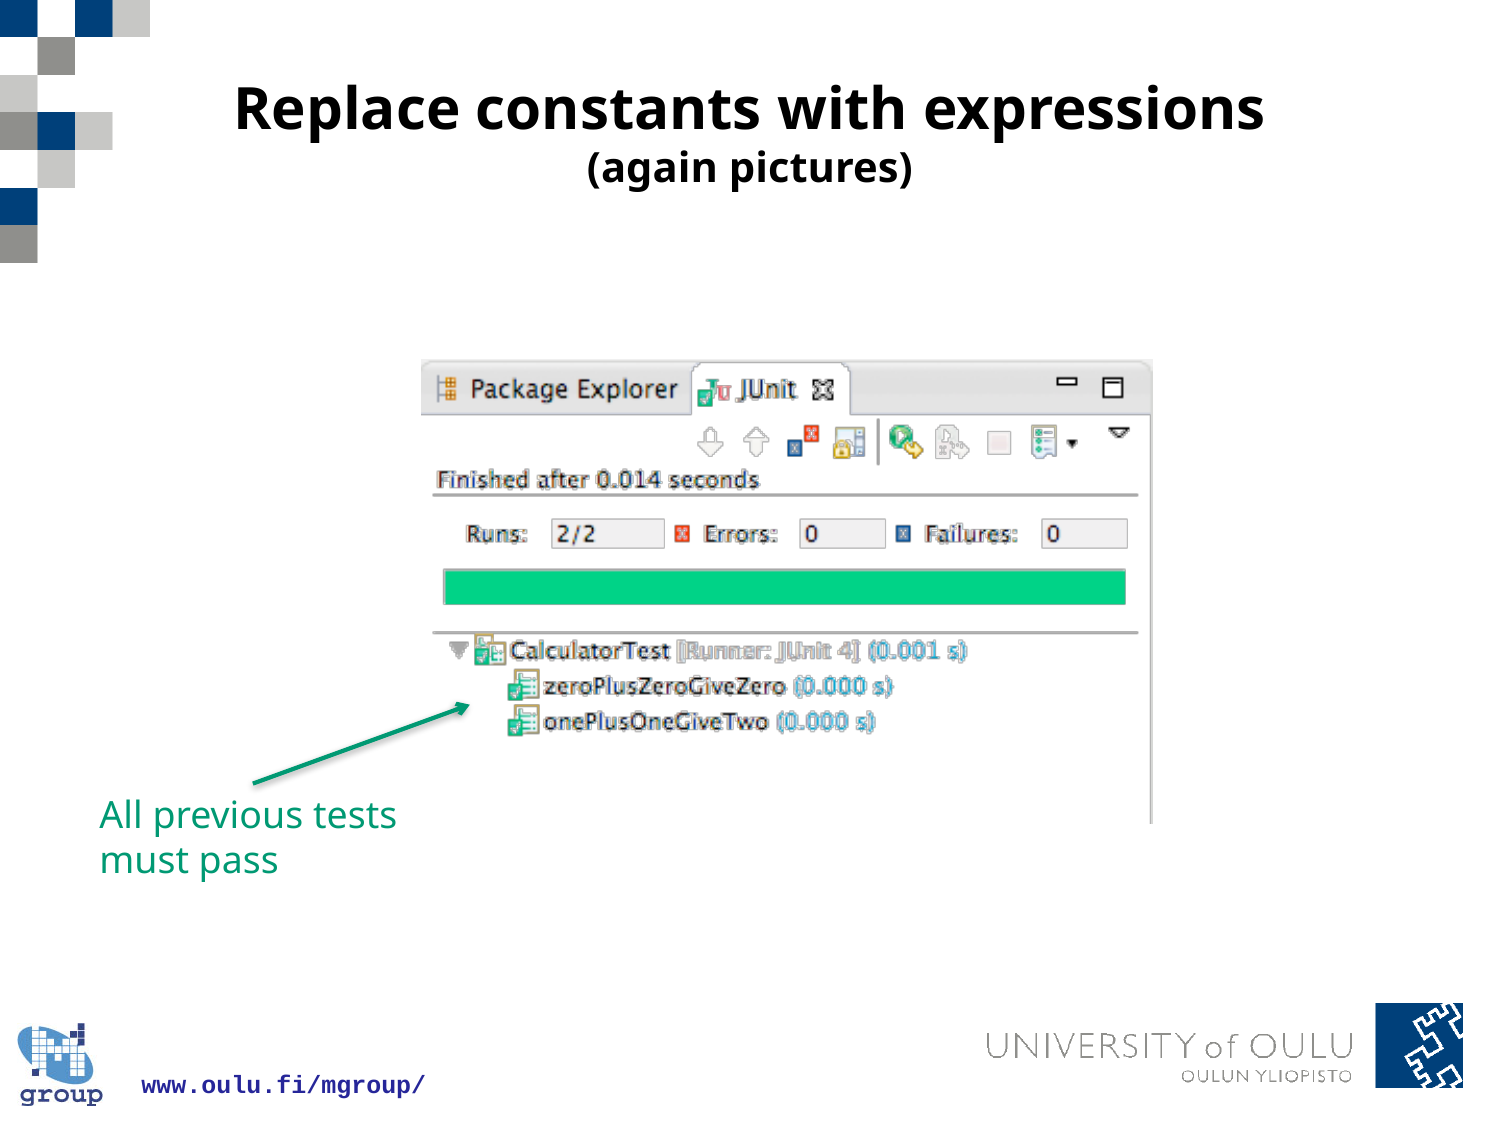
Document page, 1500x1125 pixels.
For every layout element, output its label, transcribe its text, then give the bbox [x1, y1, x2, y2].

picture [0, 0, 150, 263]
picture [17, 1023, 103, 1106]
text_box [252, 704, 471, 784]
picture [987, 1003, 1463, 1088]
text_box All previous tests must pass [84, 783, 422, 889]
picture [420, 359, 1153, 825]
title Replace constants with expressions (again pictures) [112, 37, 1388, 225]
